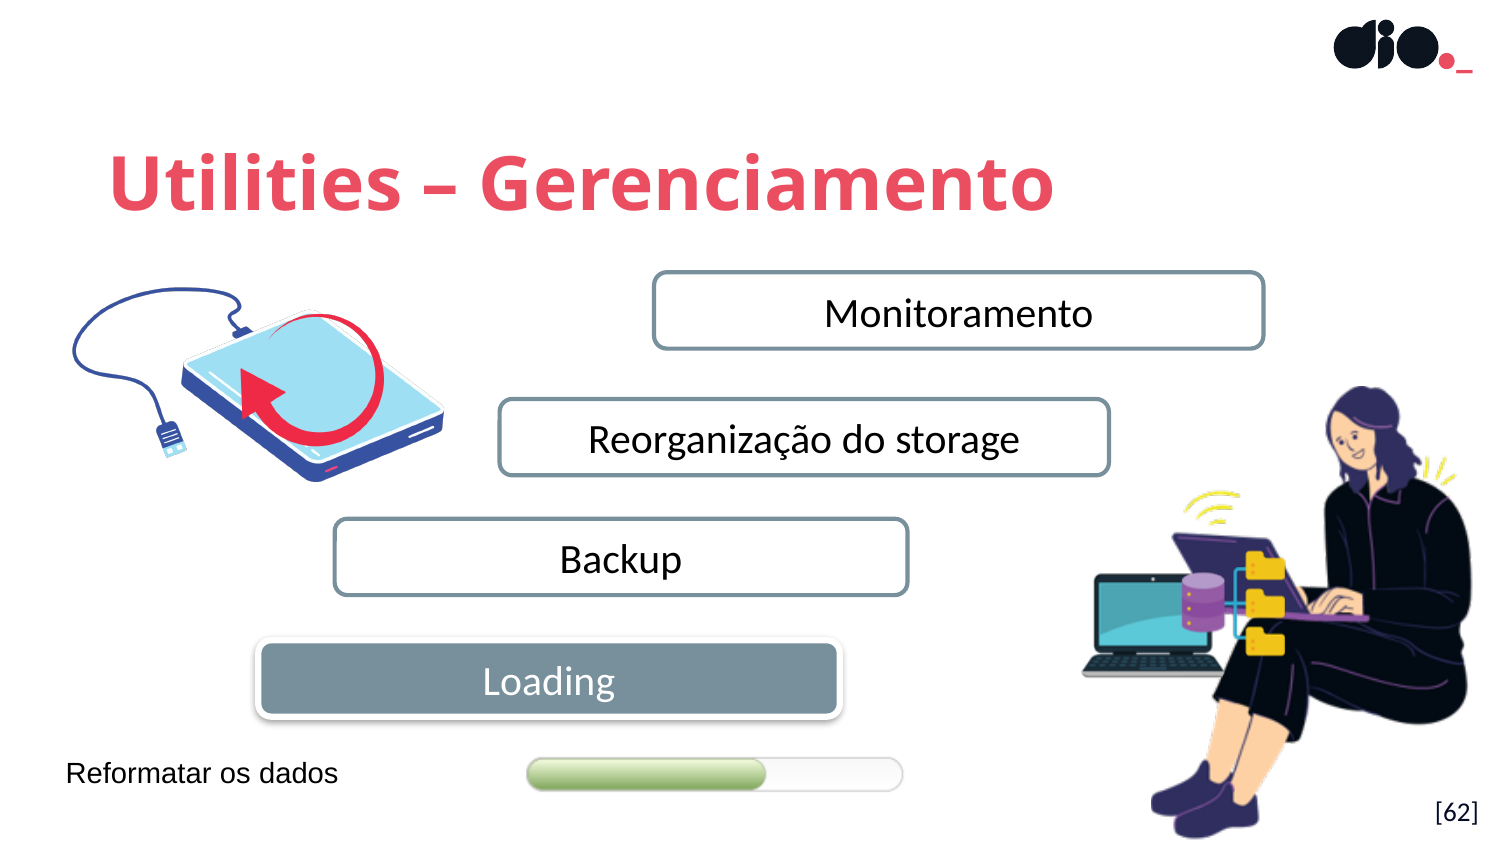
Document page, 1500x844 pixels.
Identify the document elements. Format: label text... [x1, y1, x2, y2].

picture [524, 738, 908, 807]
picture [55, 273, 461, 501]
text_box Reformatar os dados [50, 746, 501, 797]
picture [1333, 19, 1473, 74]
text_box Loading [255, 637, 843, 720]
text_box Monitoramento [651, 270, 1266, 351]
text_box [1069, 386, 1500, 844]
text_box Reorganização do storage [497, 396, 1064, 478]
text_box Utilities – Gerenciamento [92, 104, 1408, 243]
text_box Backup [332, 516, 910, 598]
